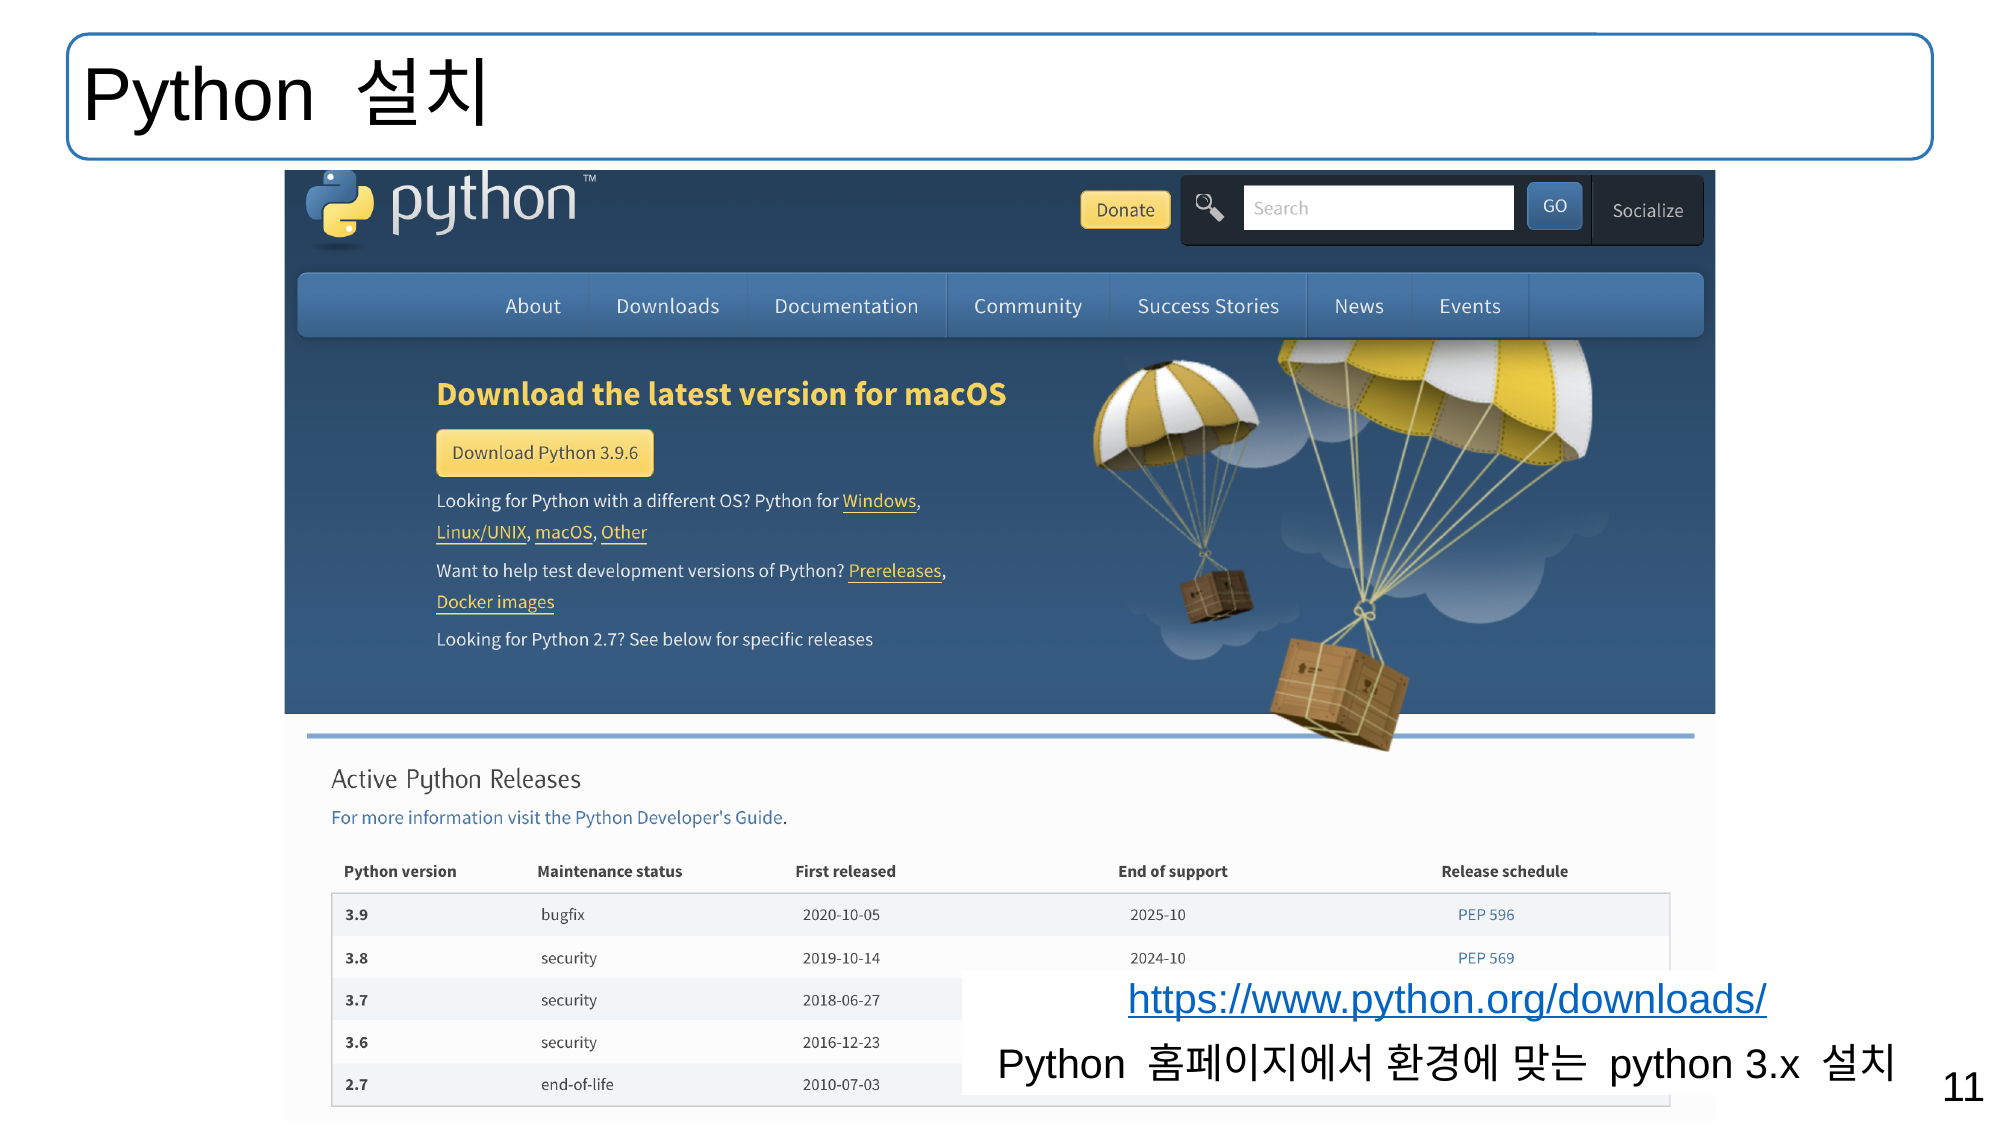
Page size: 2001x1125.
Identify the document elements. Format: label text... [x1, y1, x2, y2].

title Python 설치 [67, 34, 1933, 160]
list https://www.python.org/downloads/ Python 홈페이지에서 환경에 맞는 python 3.x 설치 [1716, 969, 1933, 1095]
picture [284, 170, 1716, 1121]
